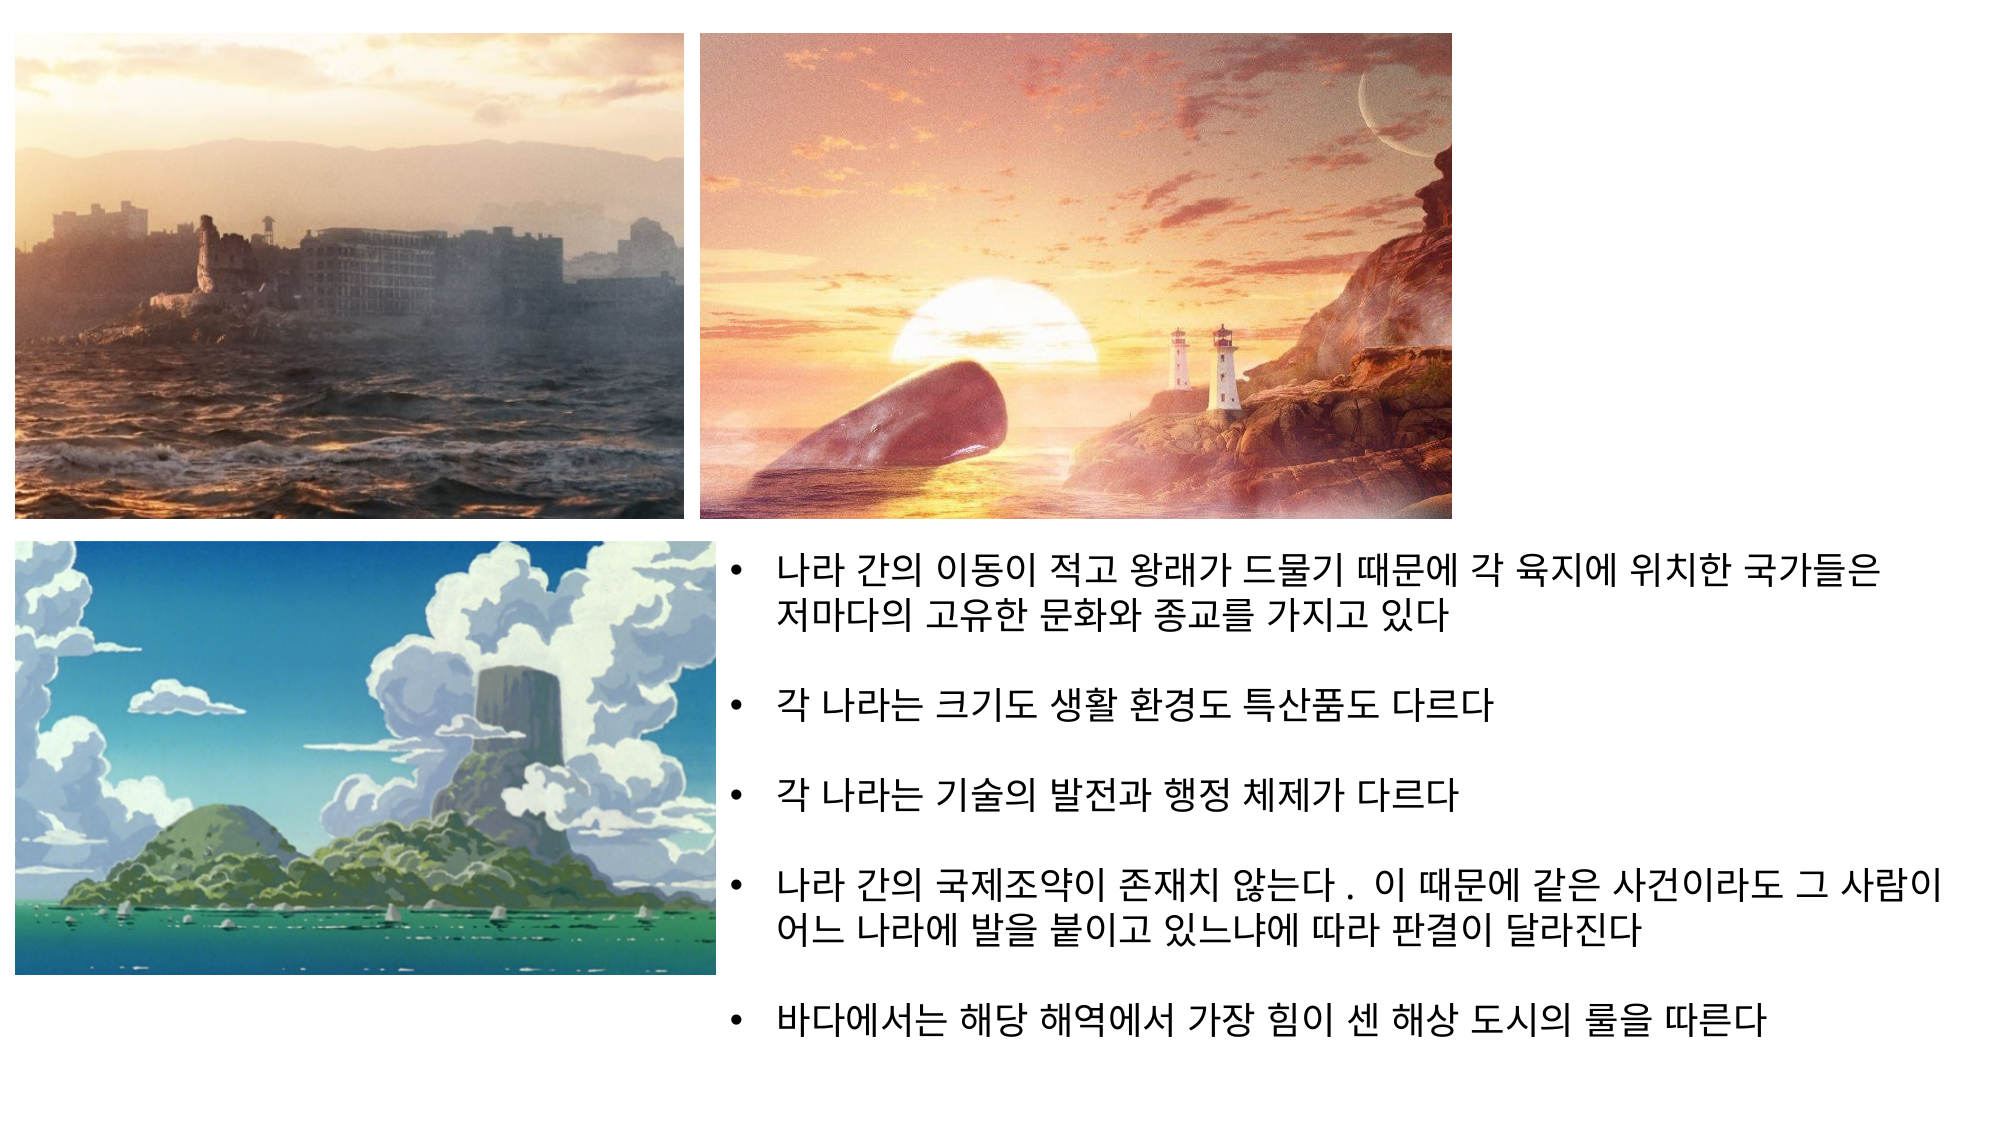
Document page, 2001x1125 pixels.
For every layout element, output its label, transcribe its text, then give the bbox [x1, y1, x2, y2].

picture [15, 33, 684, 519]
text_box 나라 간의 이동이 적고 왕래가 드물기 때문에 각 육지에 위치한 국가들은 저마다의 고유한 문화와 종교를 가지고 있다 각 나라는 크기도 생활 환경도 특산품도 다르다 각 나라는 기술의 발전과 행정 체제가 다르다 나라 간의 국제조약이 존재치 않는다. 이 때문에 같은 사건이라도 그 사람이 어느 나라에 발을 붙이고 있느냐에 따라 판결이 달라진다 바다에서는 해당 해역에서 가장 힘이 센 해상 도시의 룰을 따른다 [715, 539, 1969, 1050]
picture [15, 539, 716, 975]
picture [700, 33, 1452, 519]
